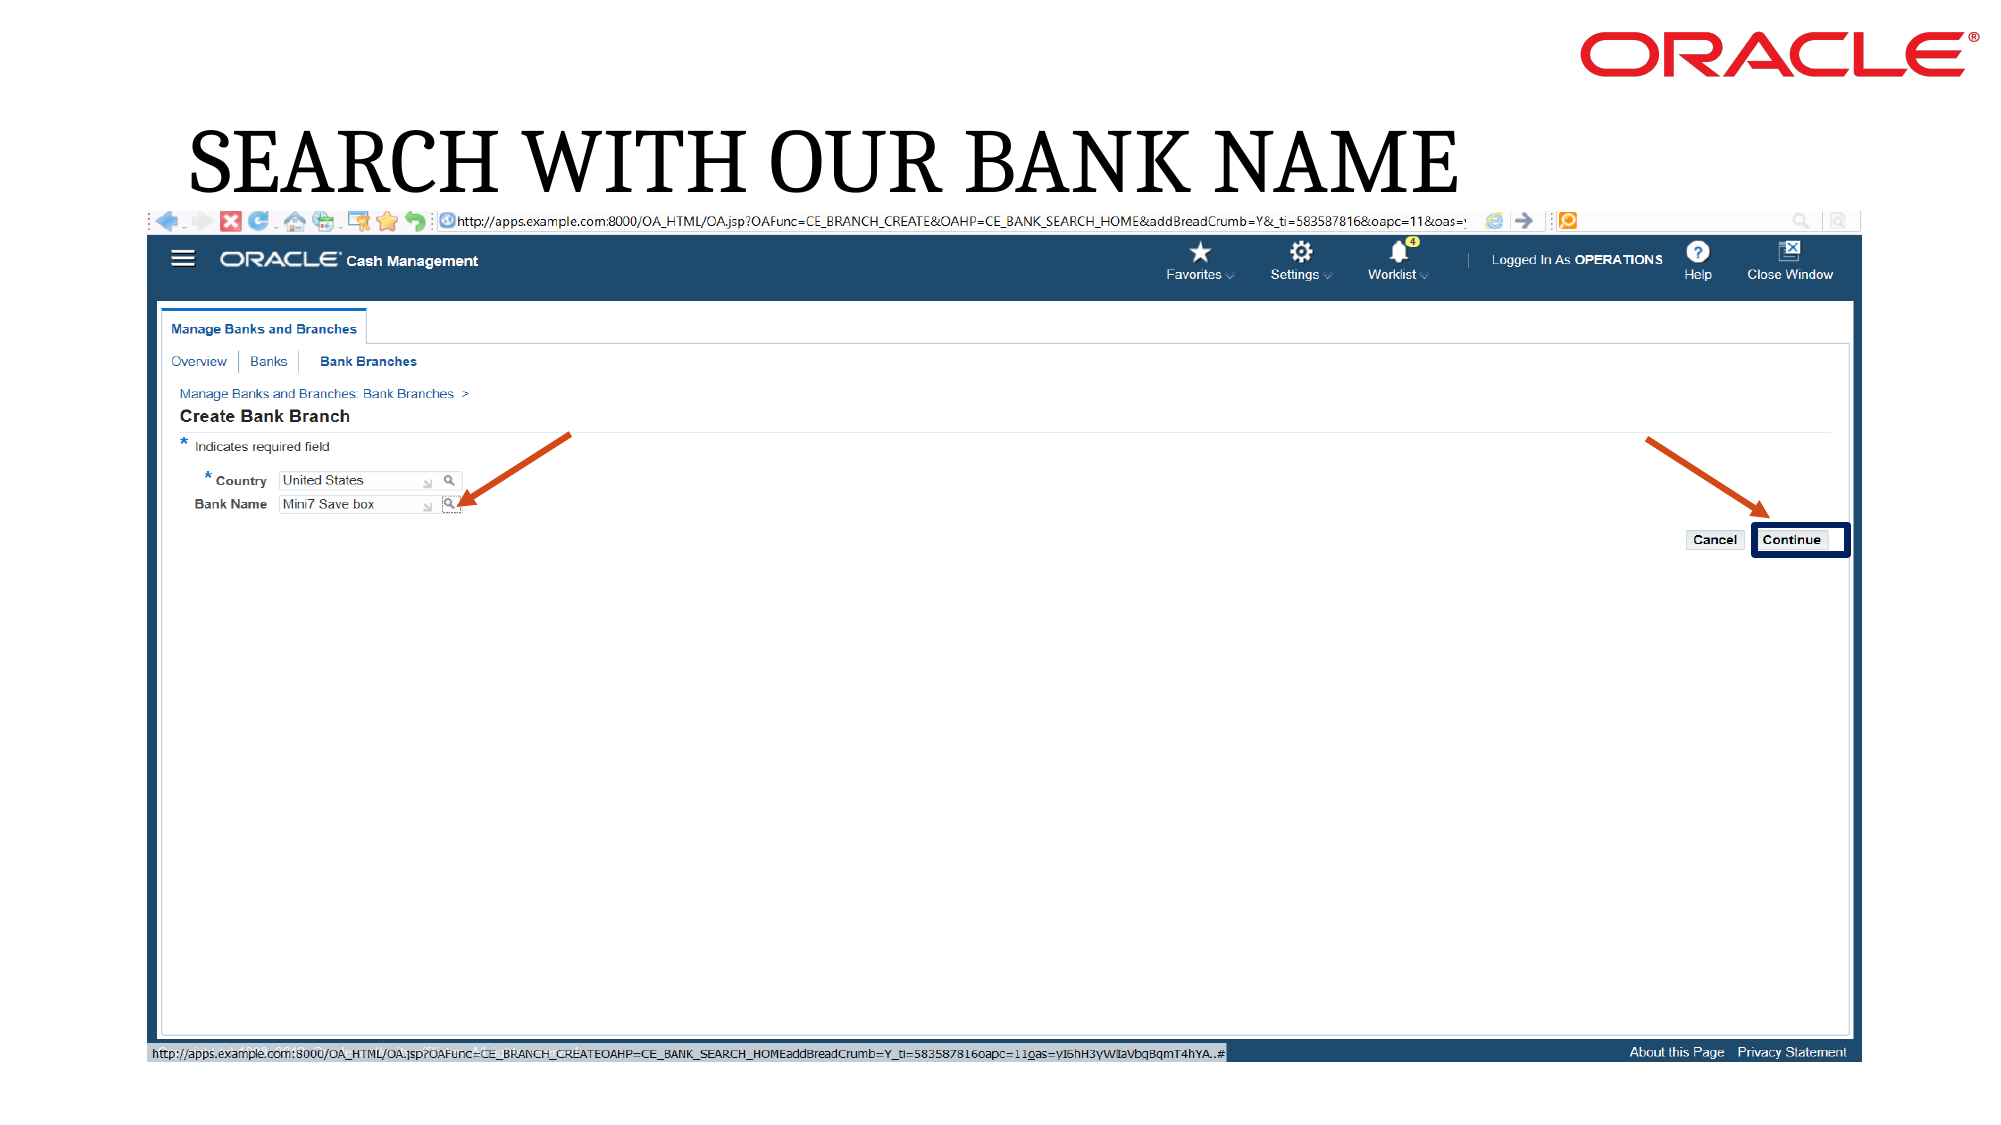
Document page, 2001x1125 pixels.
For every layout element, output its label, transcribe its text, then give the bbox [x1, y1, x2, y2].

picture [148, 211, 1860, 1060]
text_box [459, 437, 568, 505]
title Search with our bank name [175, 79, 1826, 210]
picture [1558, 3, 2001, 105]
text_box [1650, 442, 1768, 516]
